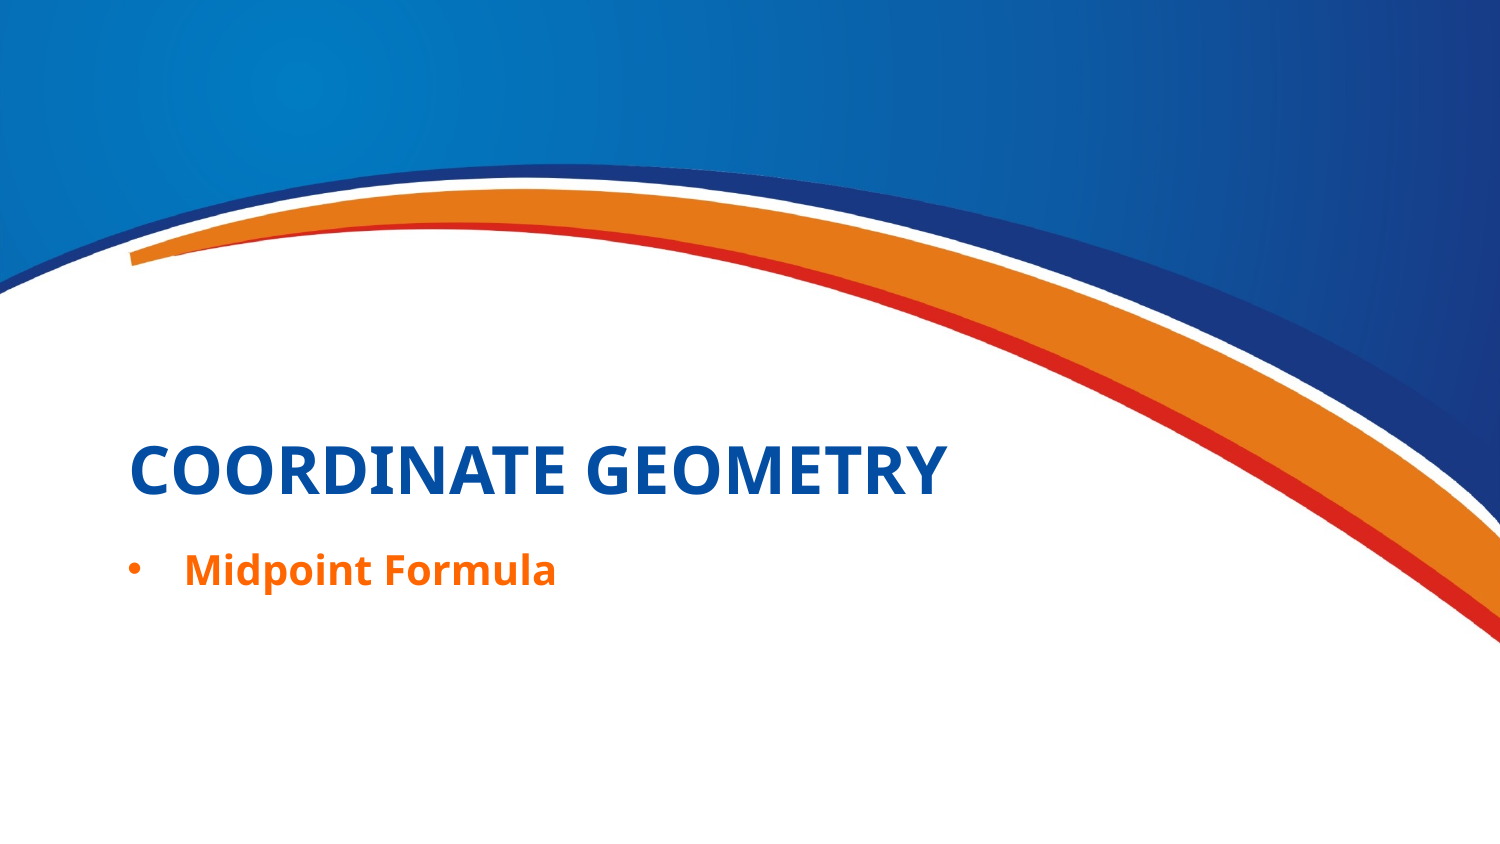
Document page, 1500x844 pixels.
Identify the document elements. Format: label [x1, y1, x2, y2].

picture [0, 0, 1500, 649]
